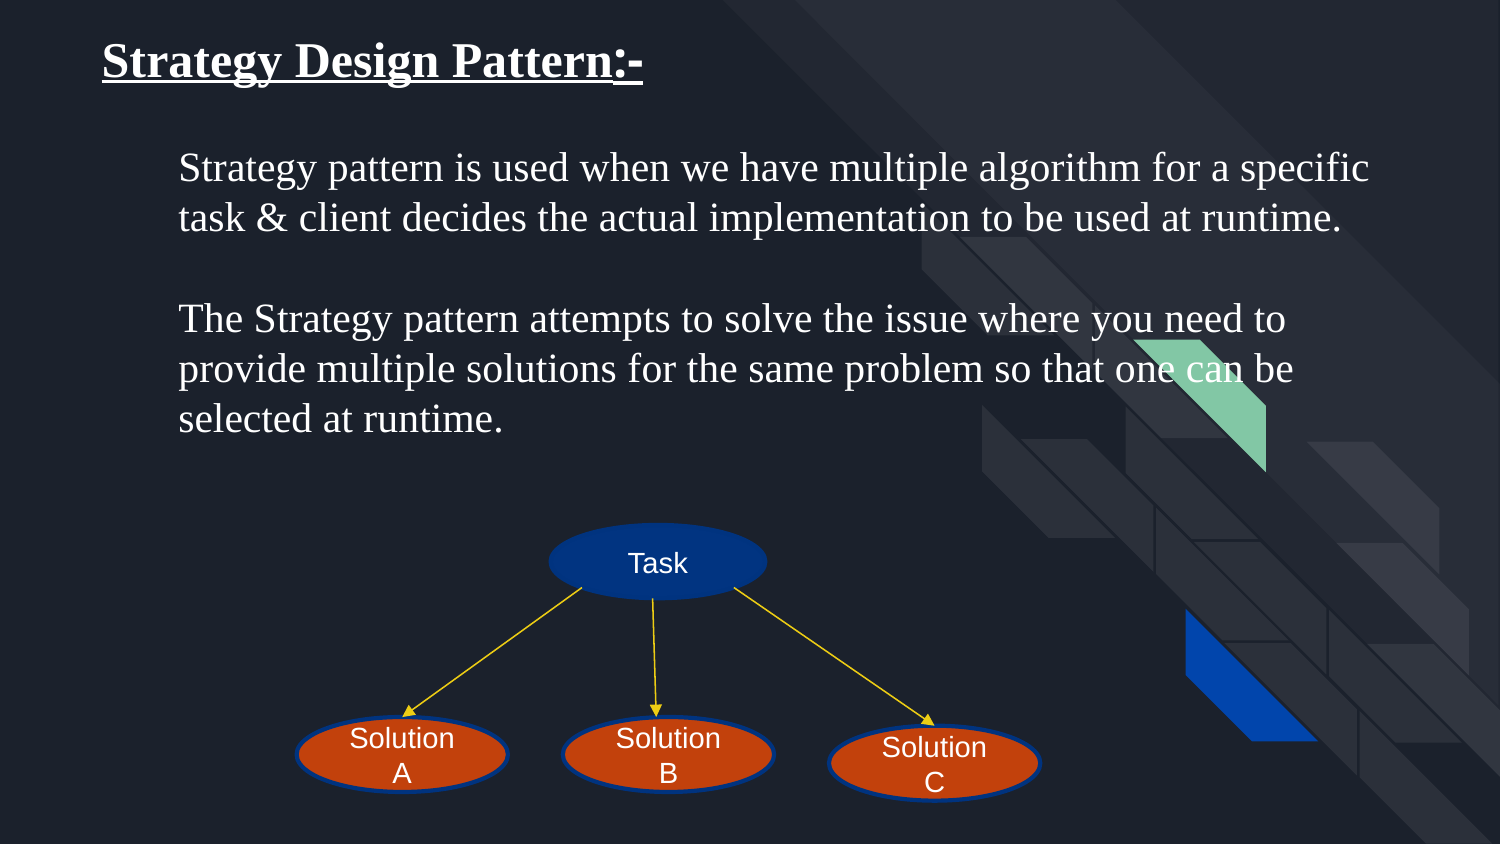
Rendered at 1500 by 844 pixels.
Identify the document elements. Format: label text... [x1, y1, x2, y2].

text_box Strategy pattern is used when we have multiple algorithm for a specific task & client decides the actual implementation to be used at runtime. The Strategy pattern attempts to solve the issue where you need to provide multiple solutions for the same problem so that one can be selected at runtime. [163, 132, 1417, 448]
text_box Solution B [560, 714, 777, 795]
text_box Task [548, 522, 768, 601]
text_box Solution C [826, 723, 1043, 803]
text_box Solution A [294, 714, 510, 795]
title Strategy Design Pattern:- [86, 11, 1242, 162]
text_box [652, 598, 657, 718]
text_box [733, 587, 935, 726]
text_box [401, 587, 583, 718]
